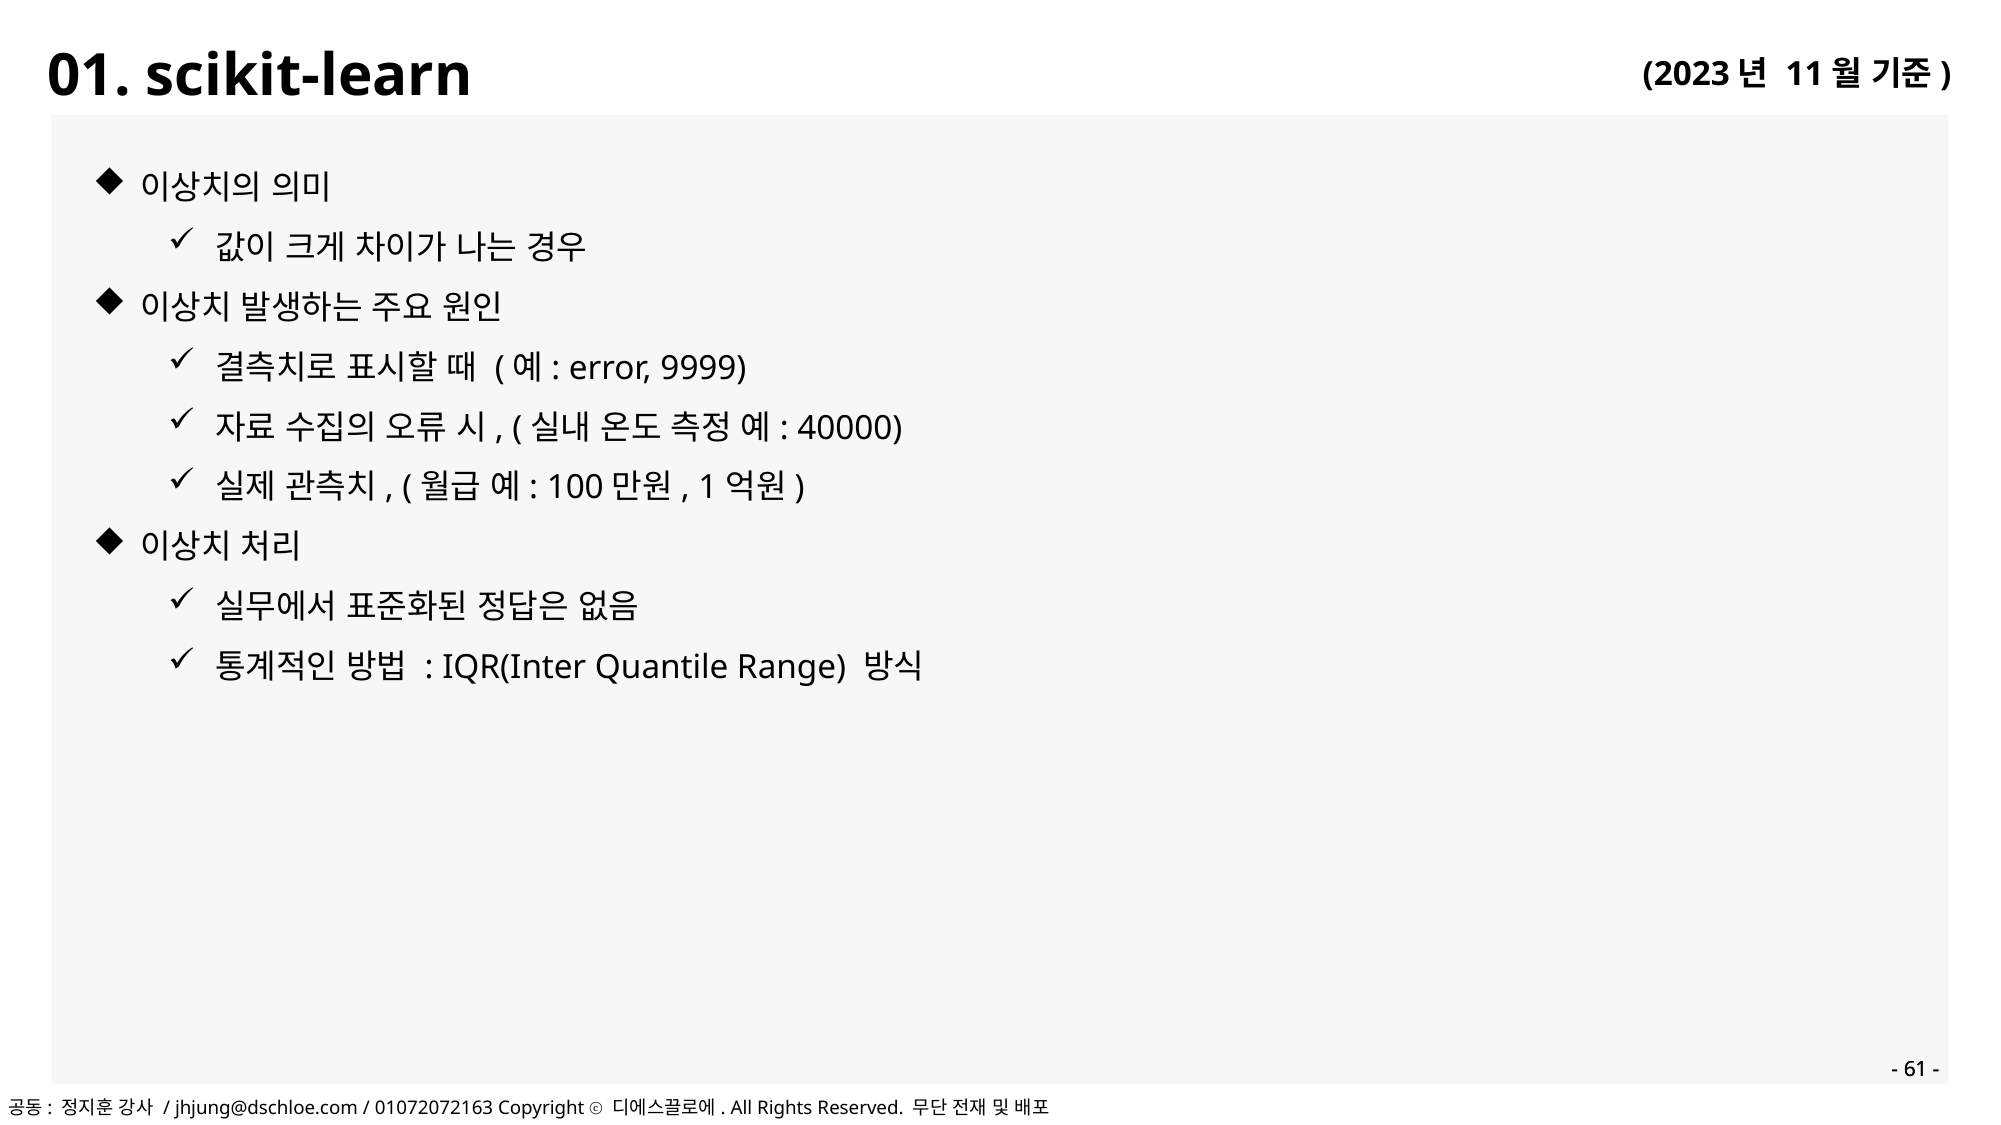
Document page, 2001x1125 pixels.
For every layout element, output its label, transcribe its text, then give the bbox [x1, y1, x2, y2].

slide_number - 61 - [1504, 1039, 1955, 1100]
text_box 01. scikit-learn [33, 30, 488, 115]
text_box 이상치의 의미 값이 크게 차이가 나는 경우 이상치 발생하는 주요 원인 결측치로 표시할 때 (예: error, 9999) 자료 수집의 오류 시, (실내 온도 측정 예: 40000) 실제 관측치, (월급 예: 100만원, 1억원) 이상치 처리 실무에서 표준화된 정답은 없음 통계적인 방법 : IQR(Inter Quantile Range) 방식 [78, 138, 940, 693]
